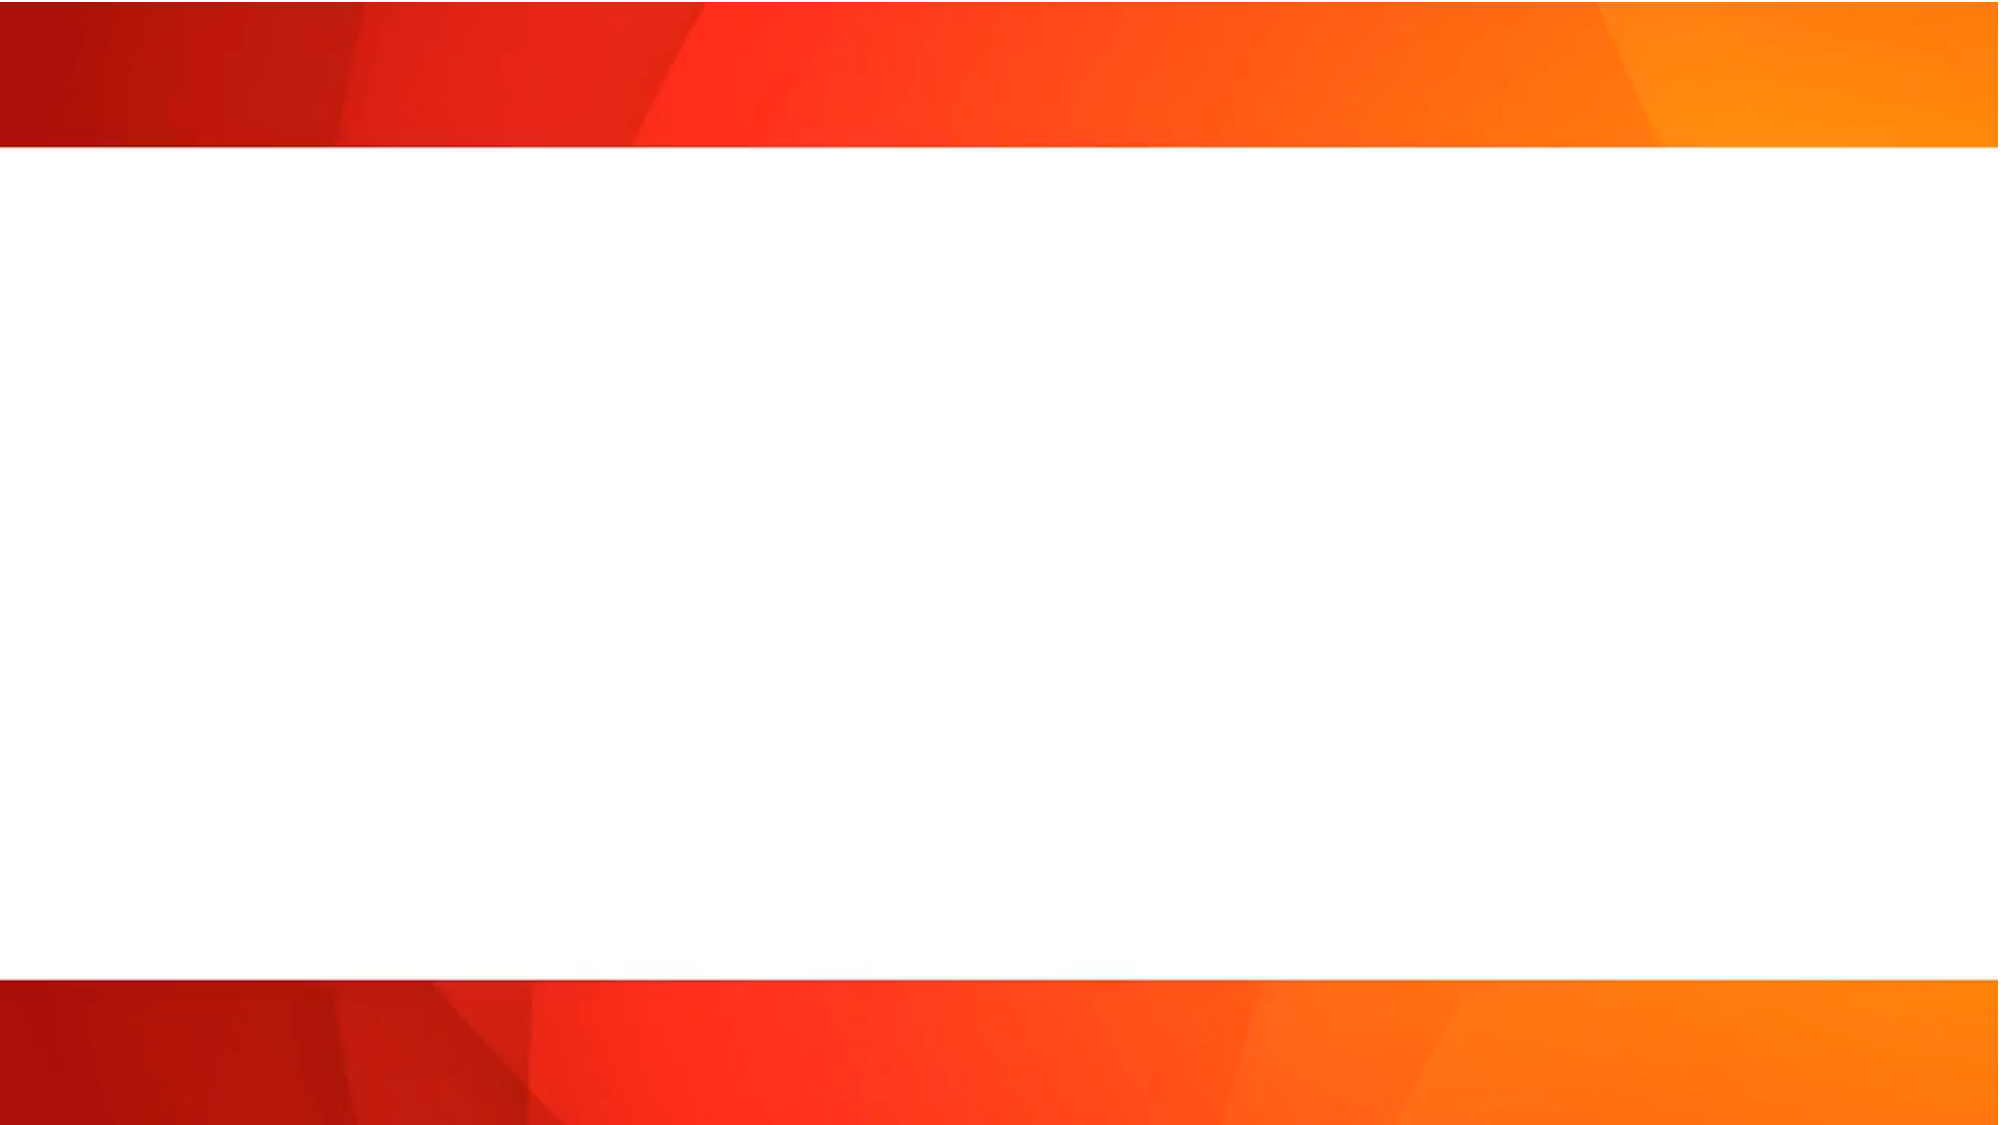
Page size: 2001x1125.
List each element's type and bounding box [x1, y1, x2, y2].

text_box [0, 1, 1999, 1125]
